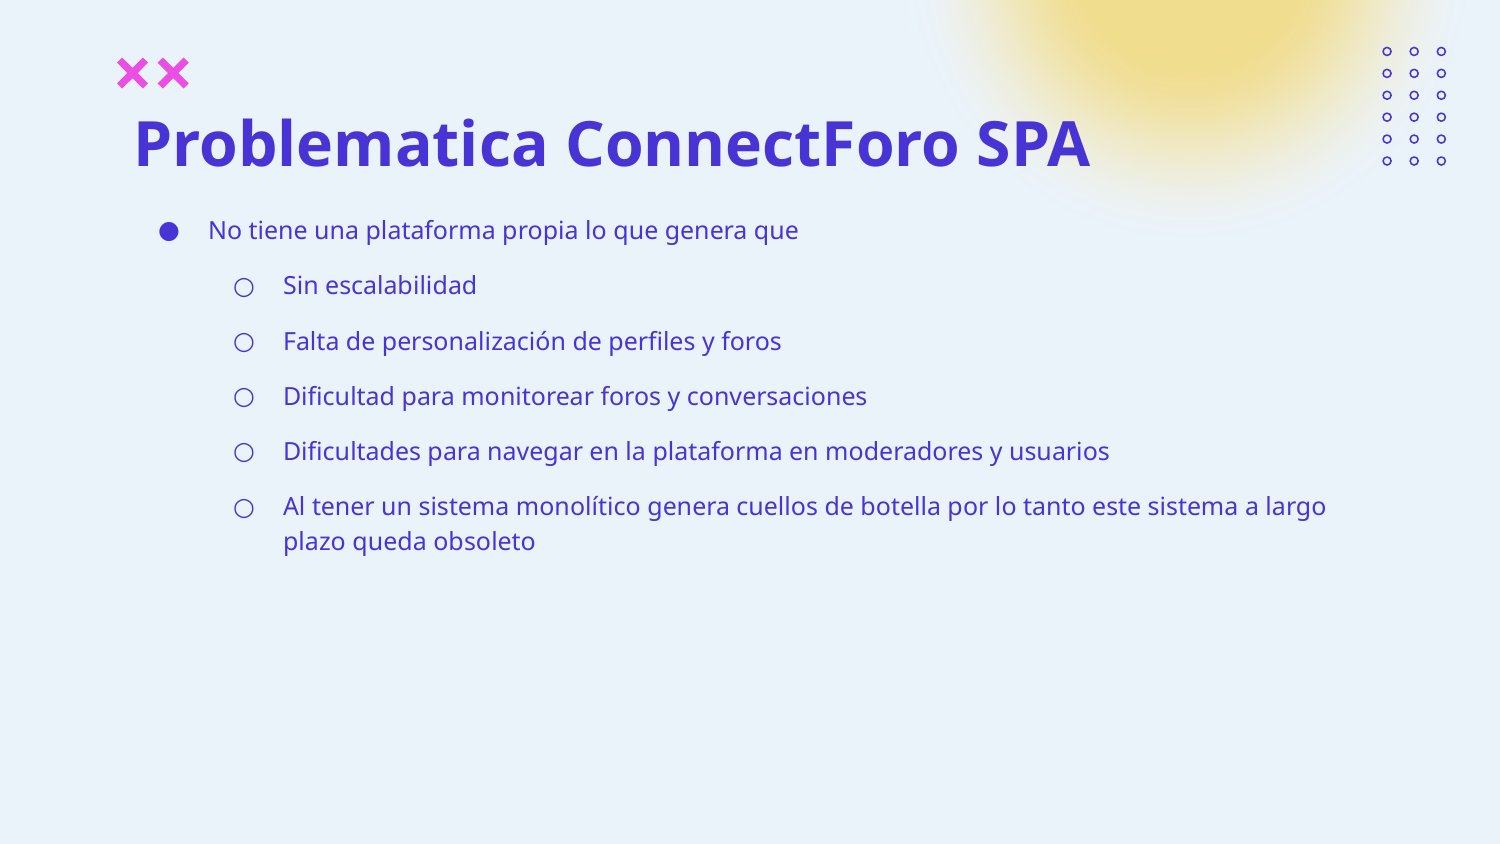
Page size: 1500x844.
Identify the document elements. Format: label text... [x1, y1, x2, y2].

list No tiene una plataforma propia lo que genera que Sin escalabilidad Falta de personalización de perfiles y foros Dificultad para monitorear foros y conversaciones Dificultades para navegar en la plataforma en moderadores y usuarios Al tener un sistema monolítico genera cuellos de botella por lo tanto este sistema a largo plazo queda obsoleto [118, 199, 1382, 656]
picture [903, 0, 1476, 256]
title Problematica ConnectForo SPA [118, 88, 1382, 183]
